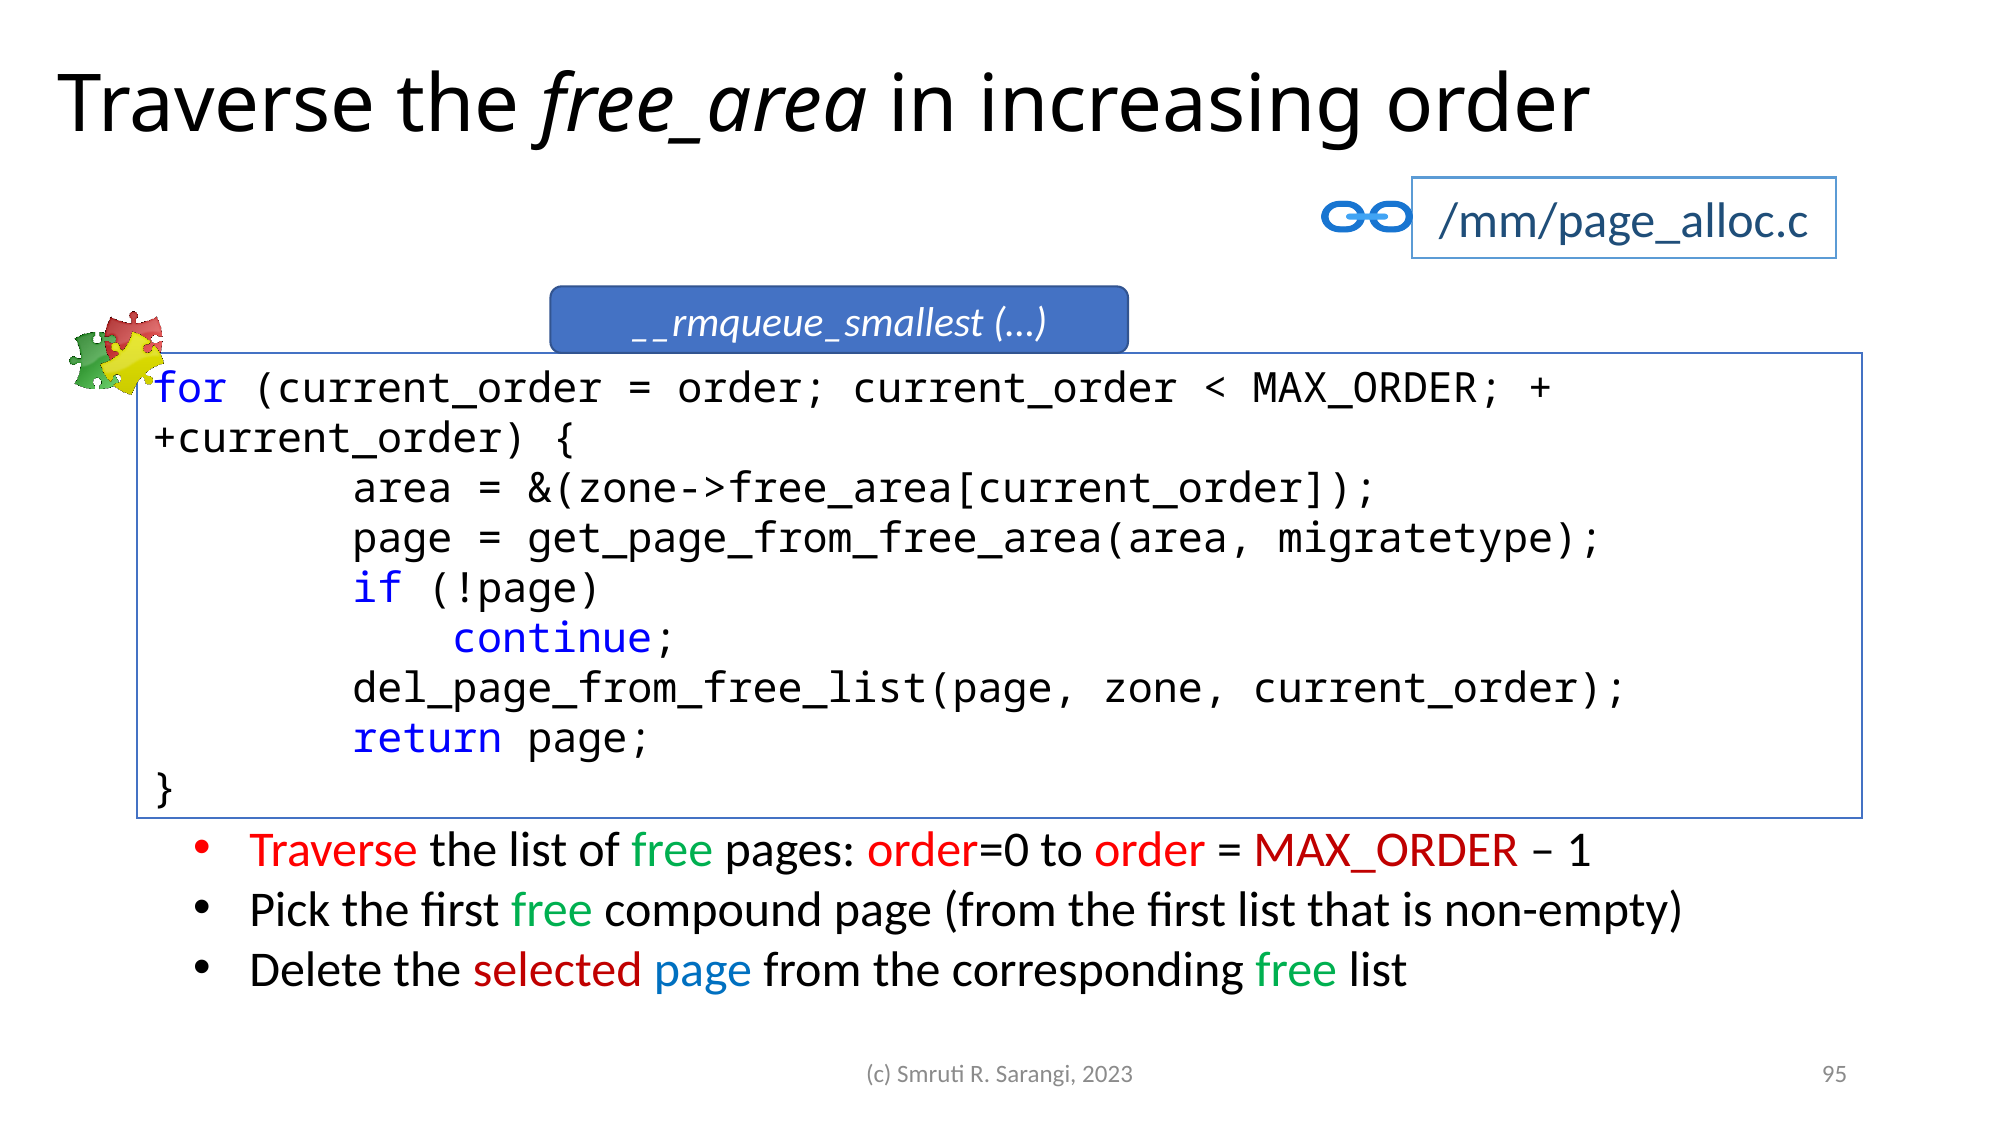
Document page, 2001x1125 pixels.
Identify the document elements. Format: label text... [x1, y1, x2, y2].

picture [68, 310, 164, 395]
text_box for (current_order = order; current_order < MAX_ORDER; ++current_order) { area = &(zone->free_area[current_order]); page = get_page_from_free_area(area, migratetype); if (!page) continue; del_page_from_free_list(page, zone, current_order); return page; } [136, 352, 1863, 819]
slide_number 95 [1412, 1042, 1863, 1103]
title Traverse the free_area in increasing order [42, 22, 1768, 189]
text_box Traverse the list of free pages: order=0 to order = MAX_ORDER – 1 Pick the first free compound page (from the first list that is non-empty) Delete the selected page from the corresponding free list [178, 808, 1783, 1004]
text_box __rmqueue_smallest (…) [549, 285, 1130, 354]
picture [1321, 178, 1413, 255]
text_box /mm/page_alloc.c [1411, 176, 1837, 259]
footer (c) Smruti R. Sarangi, 2023 [662, 1042, 1338, 1103]
